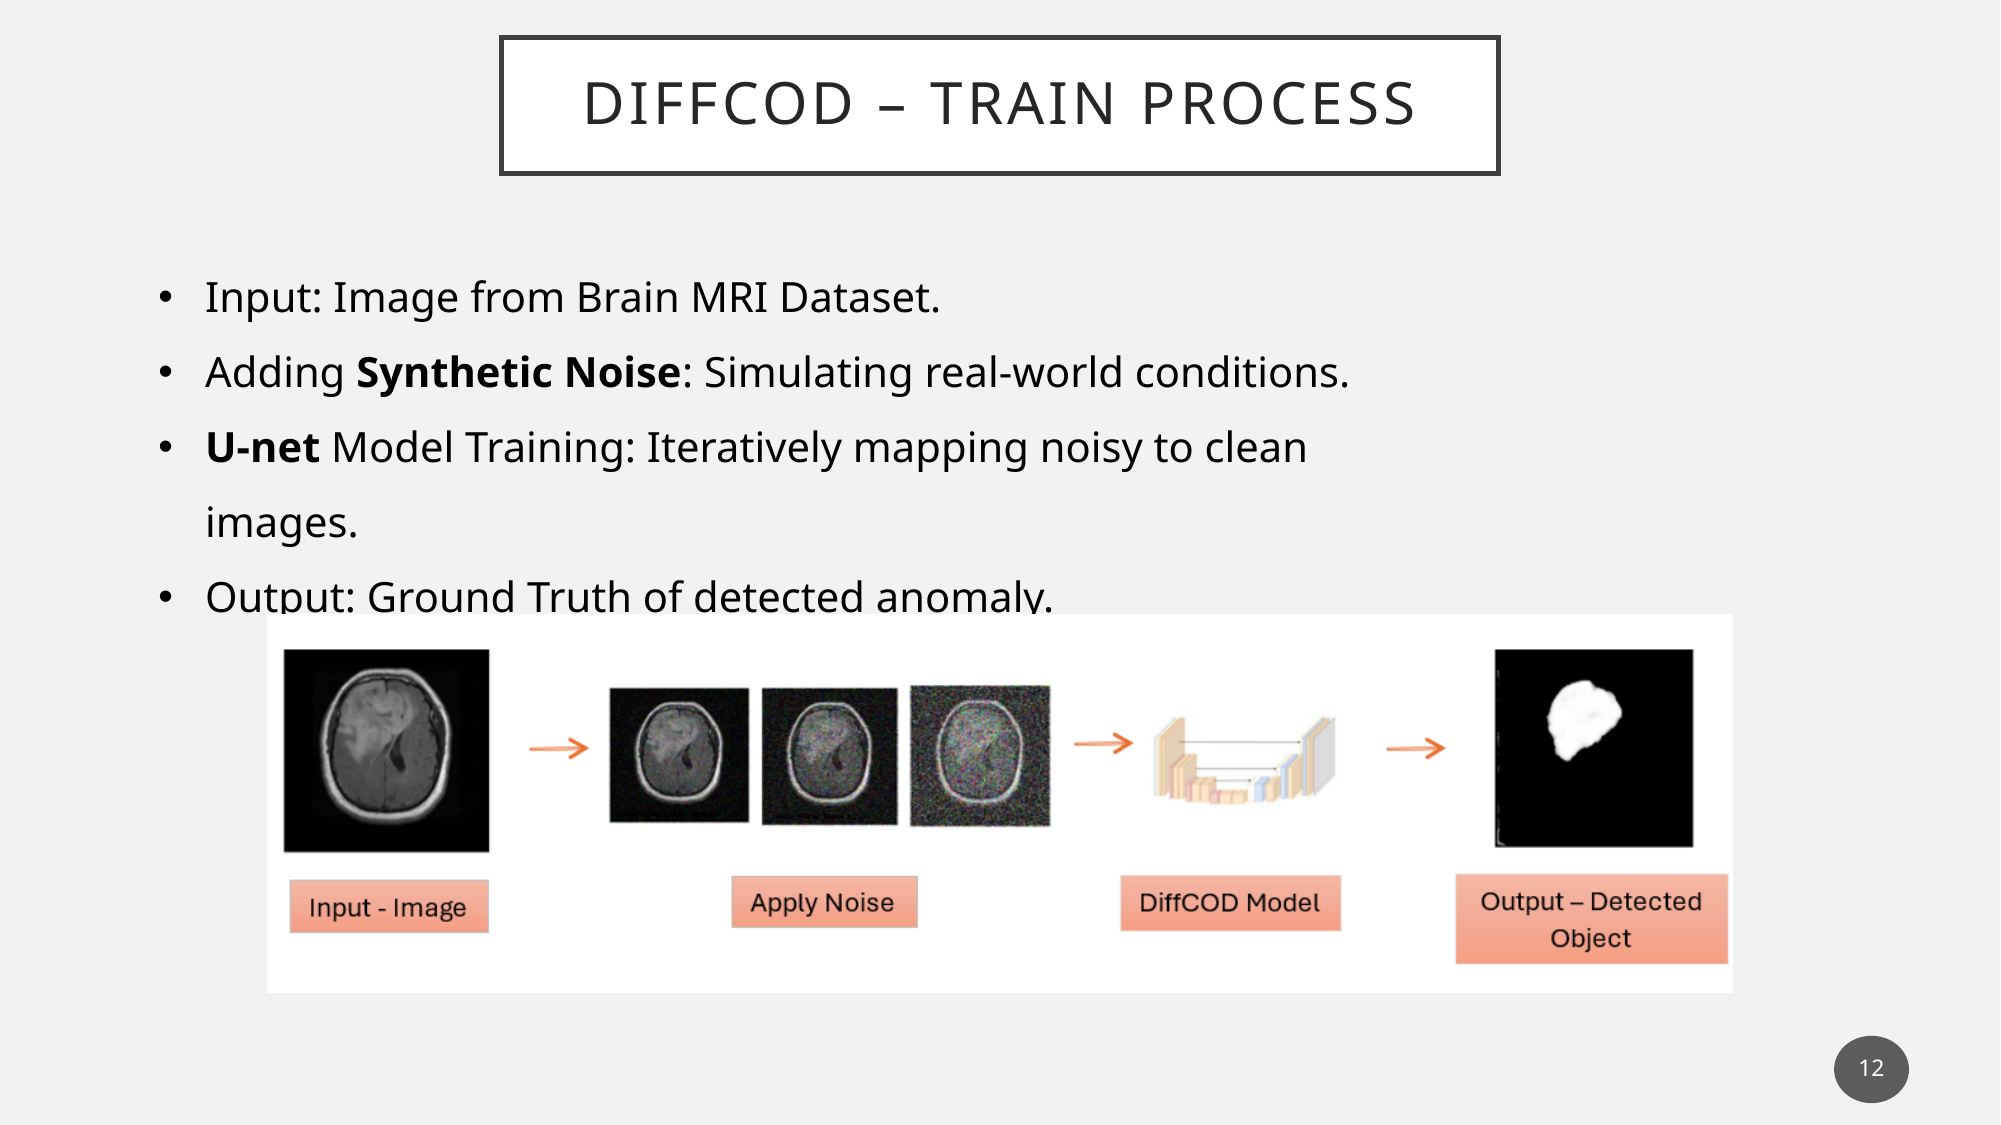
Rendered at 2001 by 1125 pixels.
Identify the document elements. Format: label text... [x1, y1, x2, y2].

title DIFFCOD – Train process [499, 35, 1501, 176]
slide_number 12 [1834, 1035, 1910, 1104]
picture [267, 614, 1733, 993]
text_box Input: Image from Brain MRI Dataset. Adding Synthetic Noise: Simulating real-world conditions. U-net Model Training: Iteratively mapping noisy to clean images. Output: Ground Truth of detected anomaly. [143, 238, 1468, 629]
